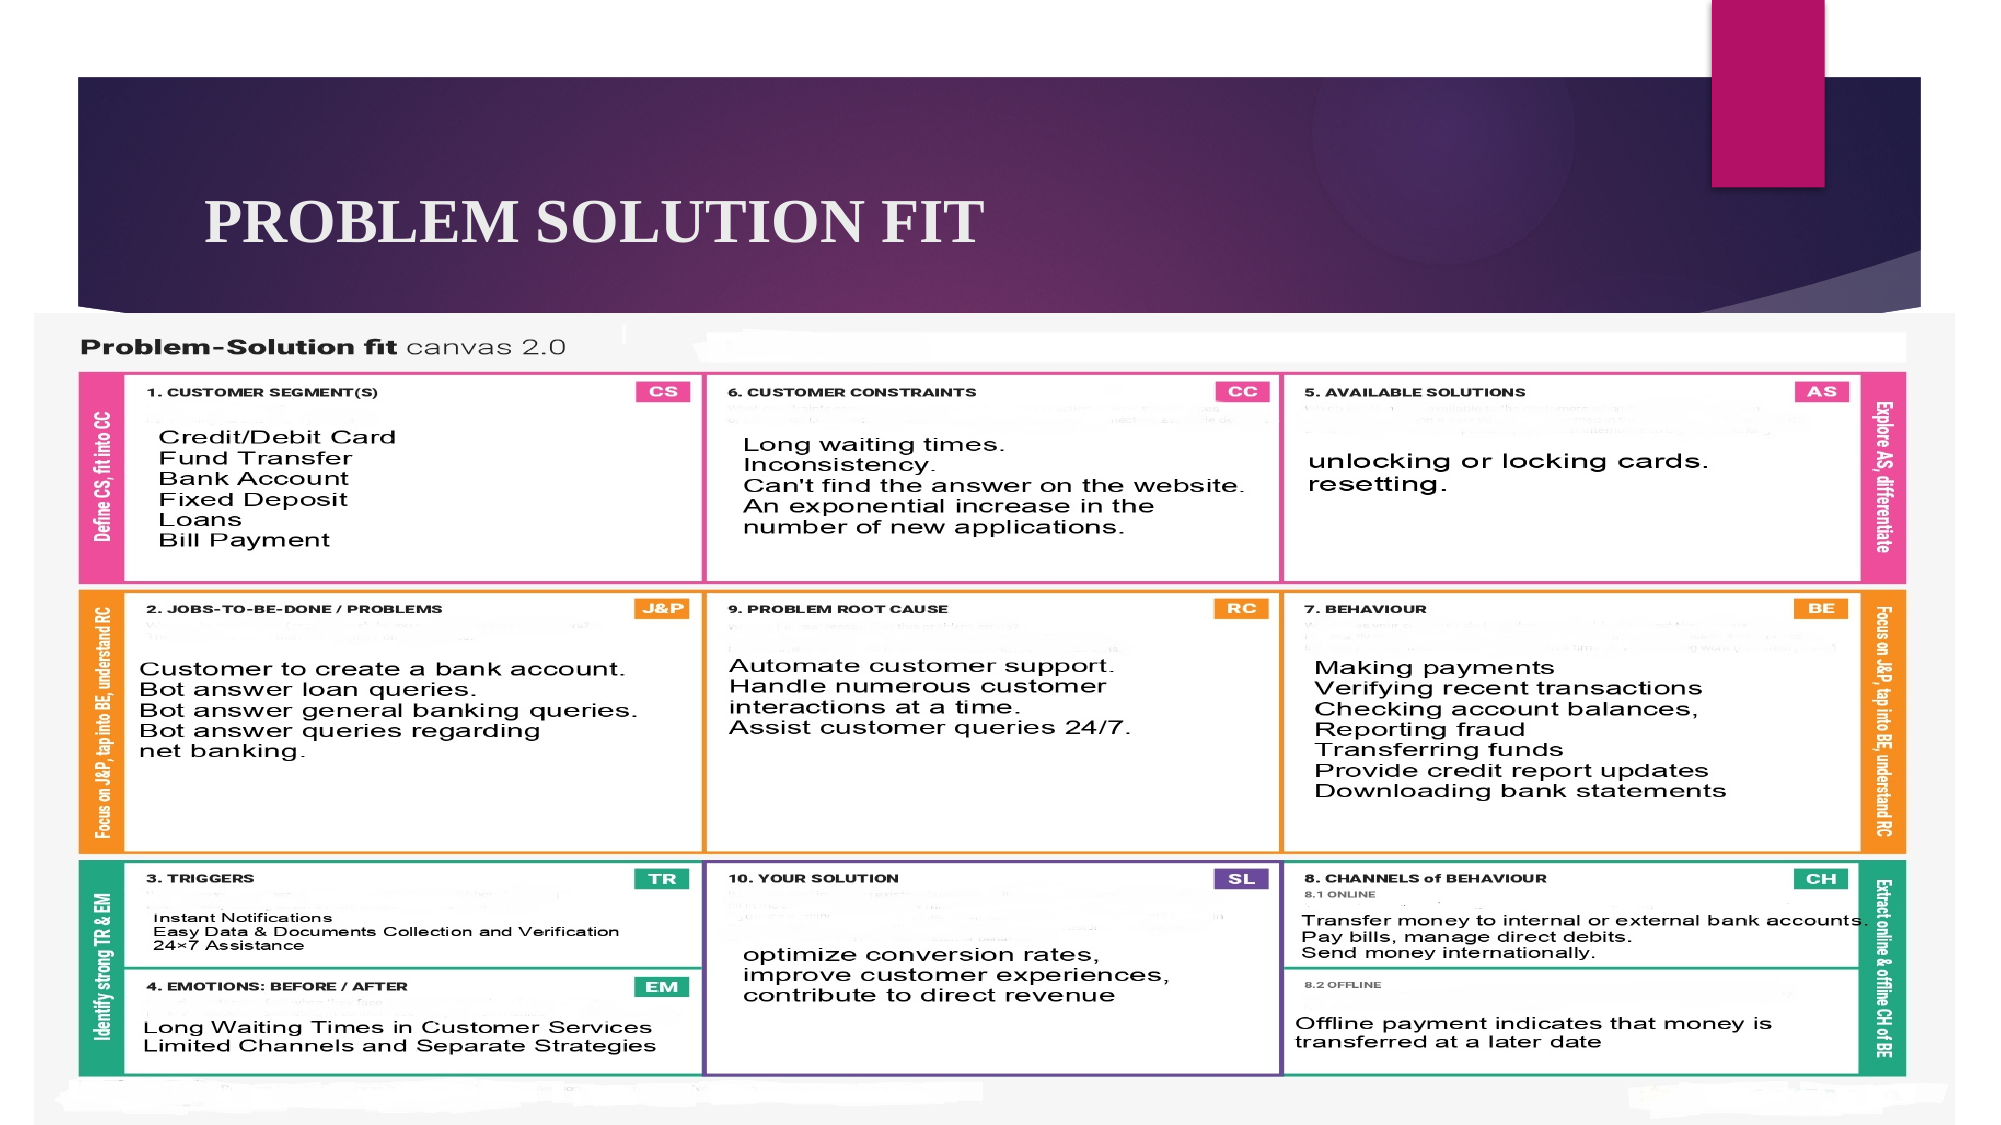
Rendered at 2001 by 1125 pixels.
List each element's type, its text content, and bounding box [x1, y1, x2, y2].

title PROBLEM SOLUTION FIT [189, 159, 1627, 276]
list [33, 313, 1955, 1125]
